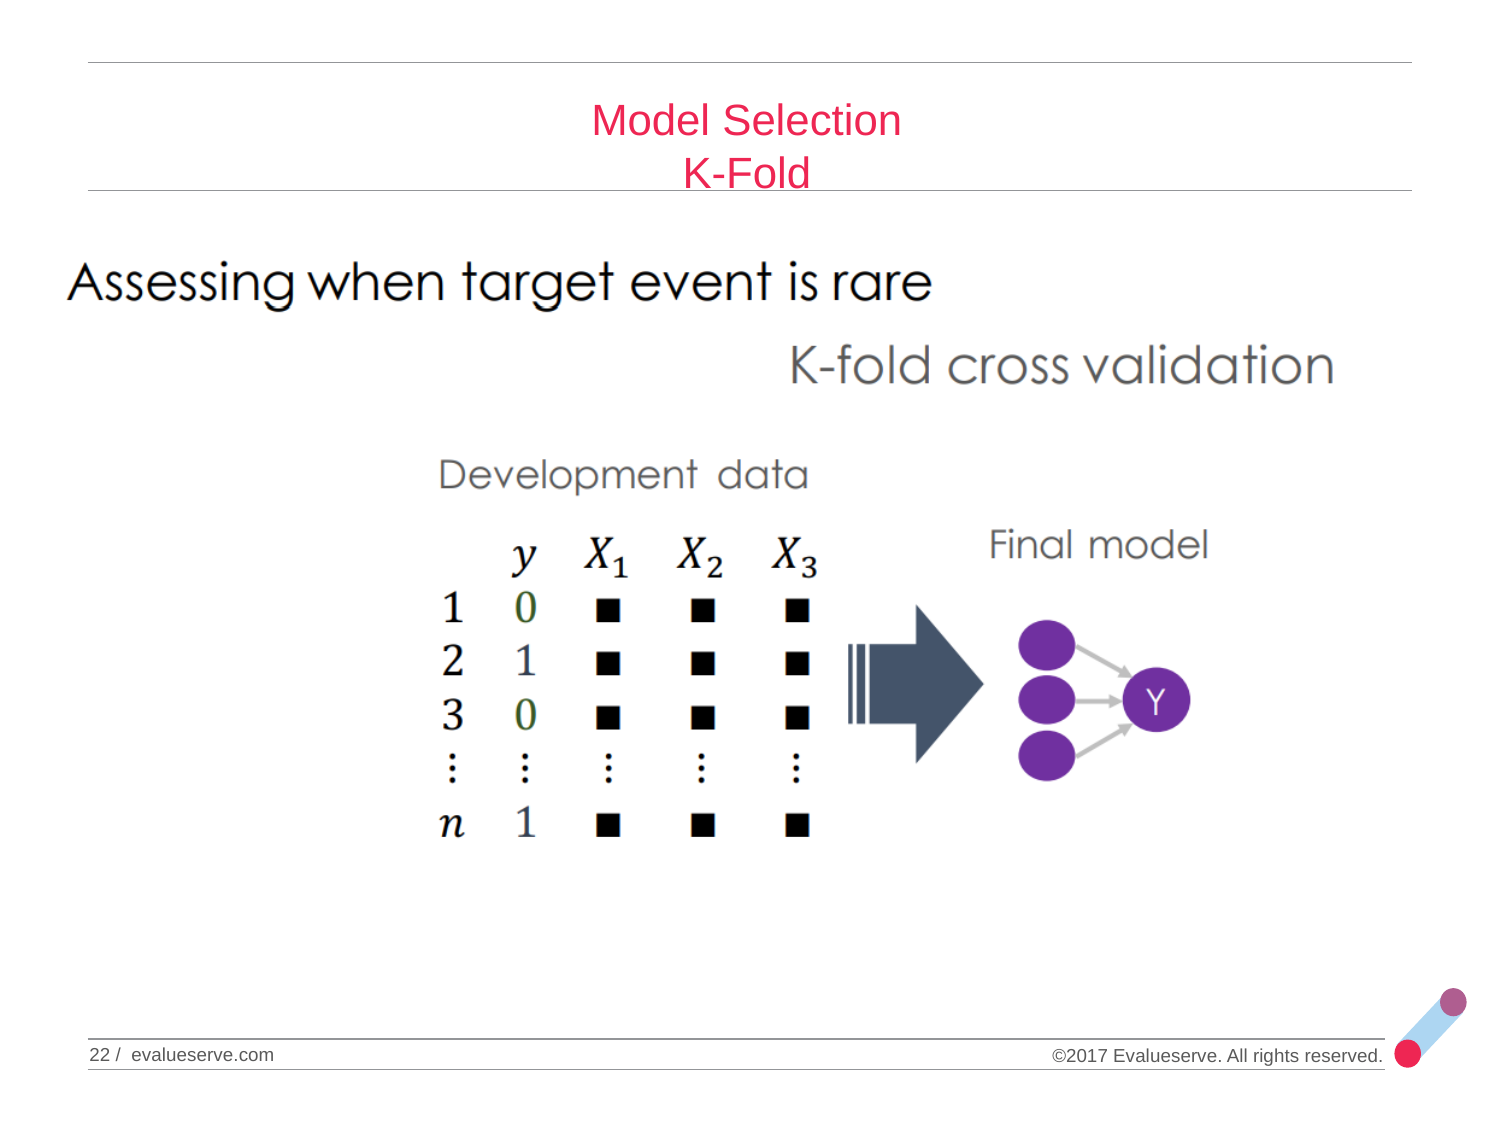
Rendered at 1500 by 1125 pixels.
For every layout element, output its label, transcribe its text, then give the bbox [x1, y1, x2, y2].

picture [20, 231, 1459, 1029]
text_box Model Selection K-Fold [84, 85, 1409, 202]
footer ©2017 Evalueserve. All rights reserved. [908, 1041, 1384, 1069]
slide_number 22 / evalueserve.com [89, 1039, 311, 1069]
